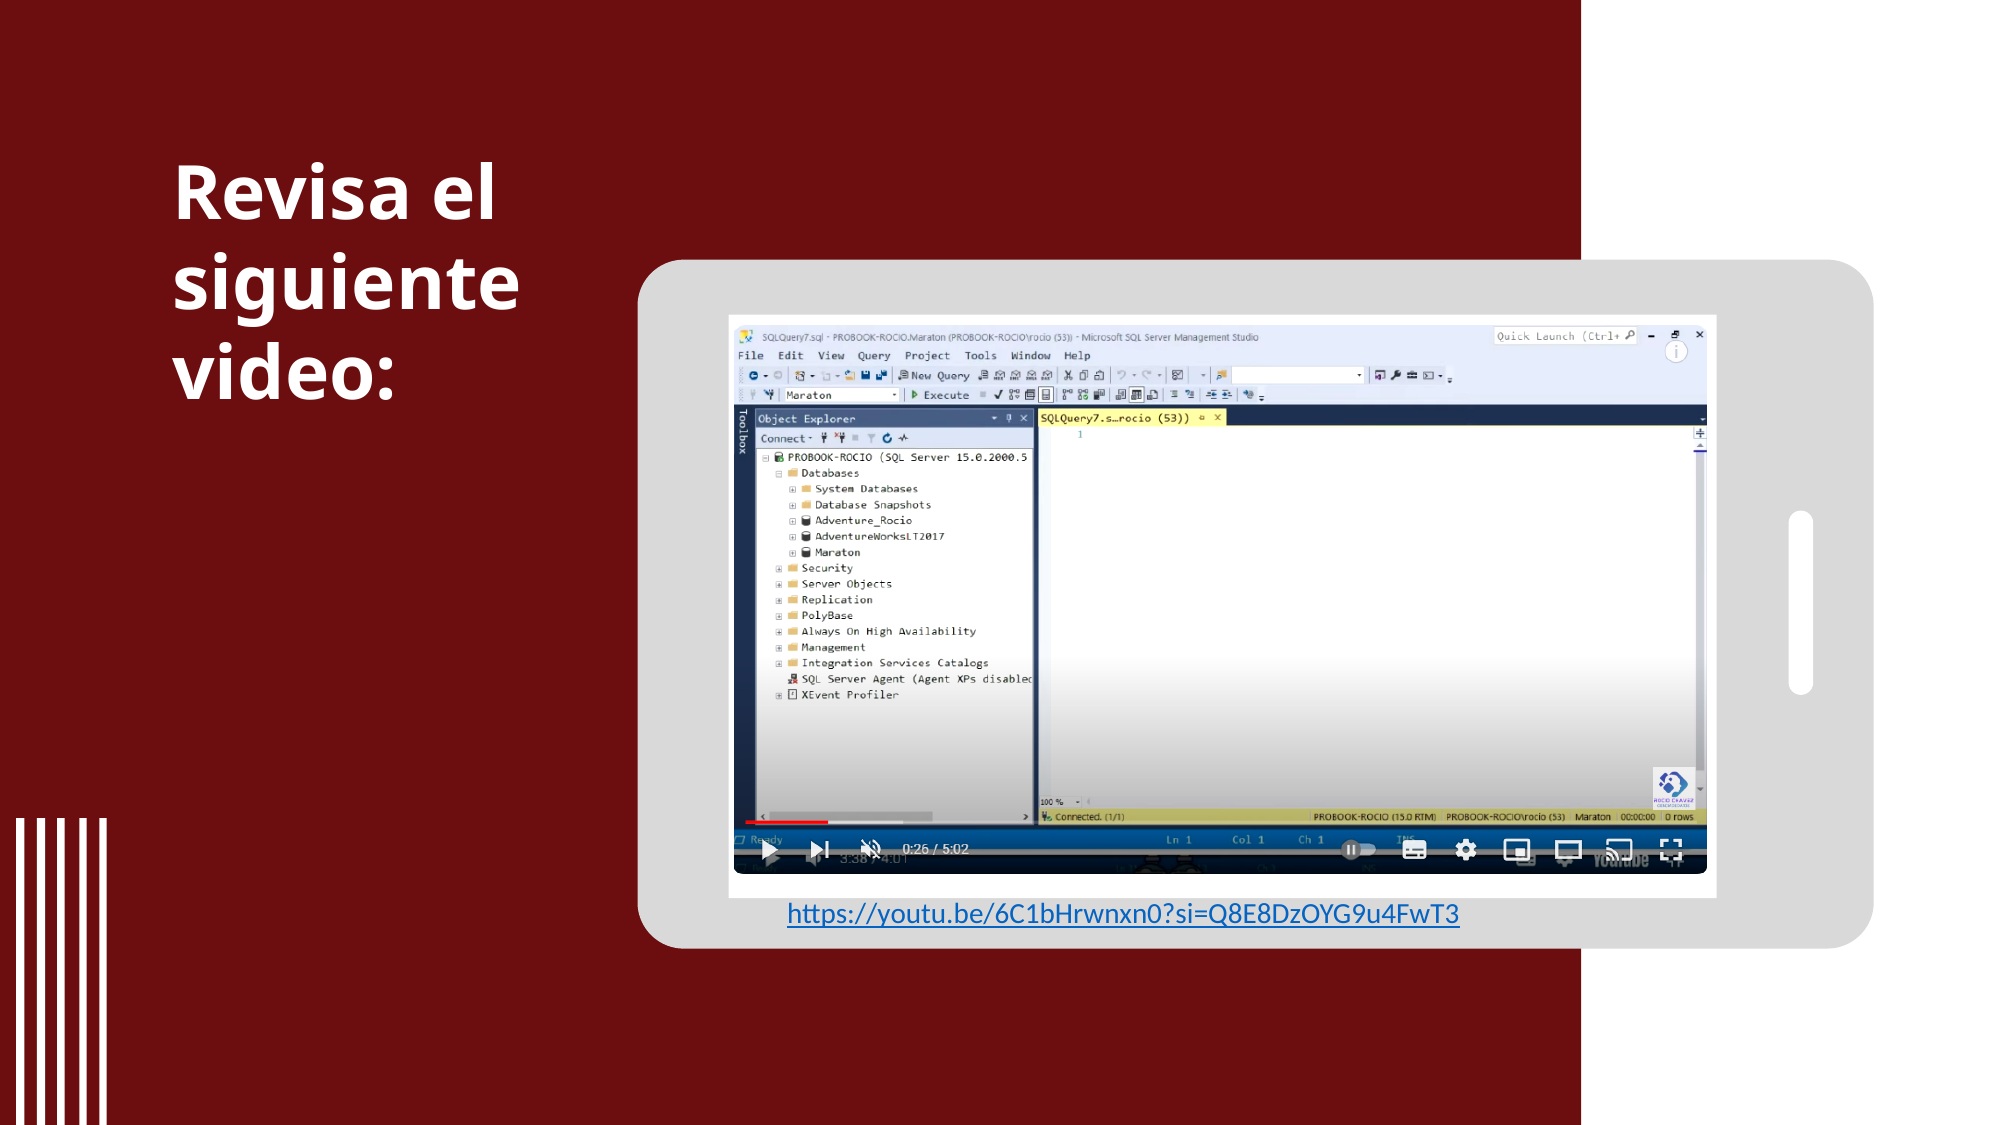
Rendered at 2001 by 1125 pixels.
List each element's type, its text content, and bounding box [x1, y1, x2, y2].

text_box https://youtu.be/6C1bHrwnxn0?si=Q8E8DzOYG9u4FwT3 [772, 887, 1475, 982]
text_box Revisa el siguiente video: [157, 137, 586, 423]
picture [734, 324, 1707, 874]
